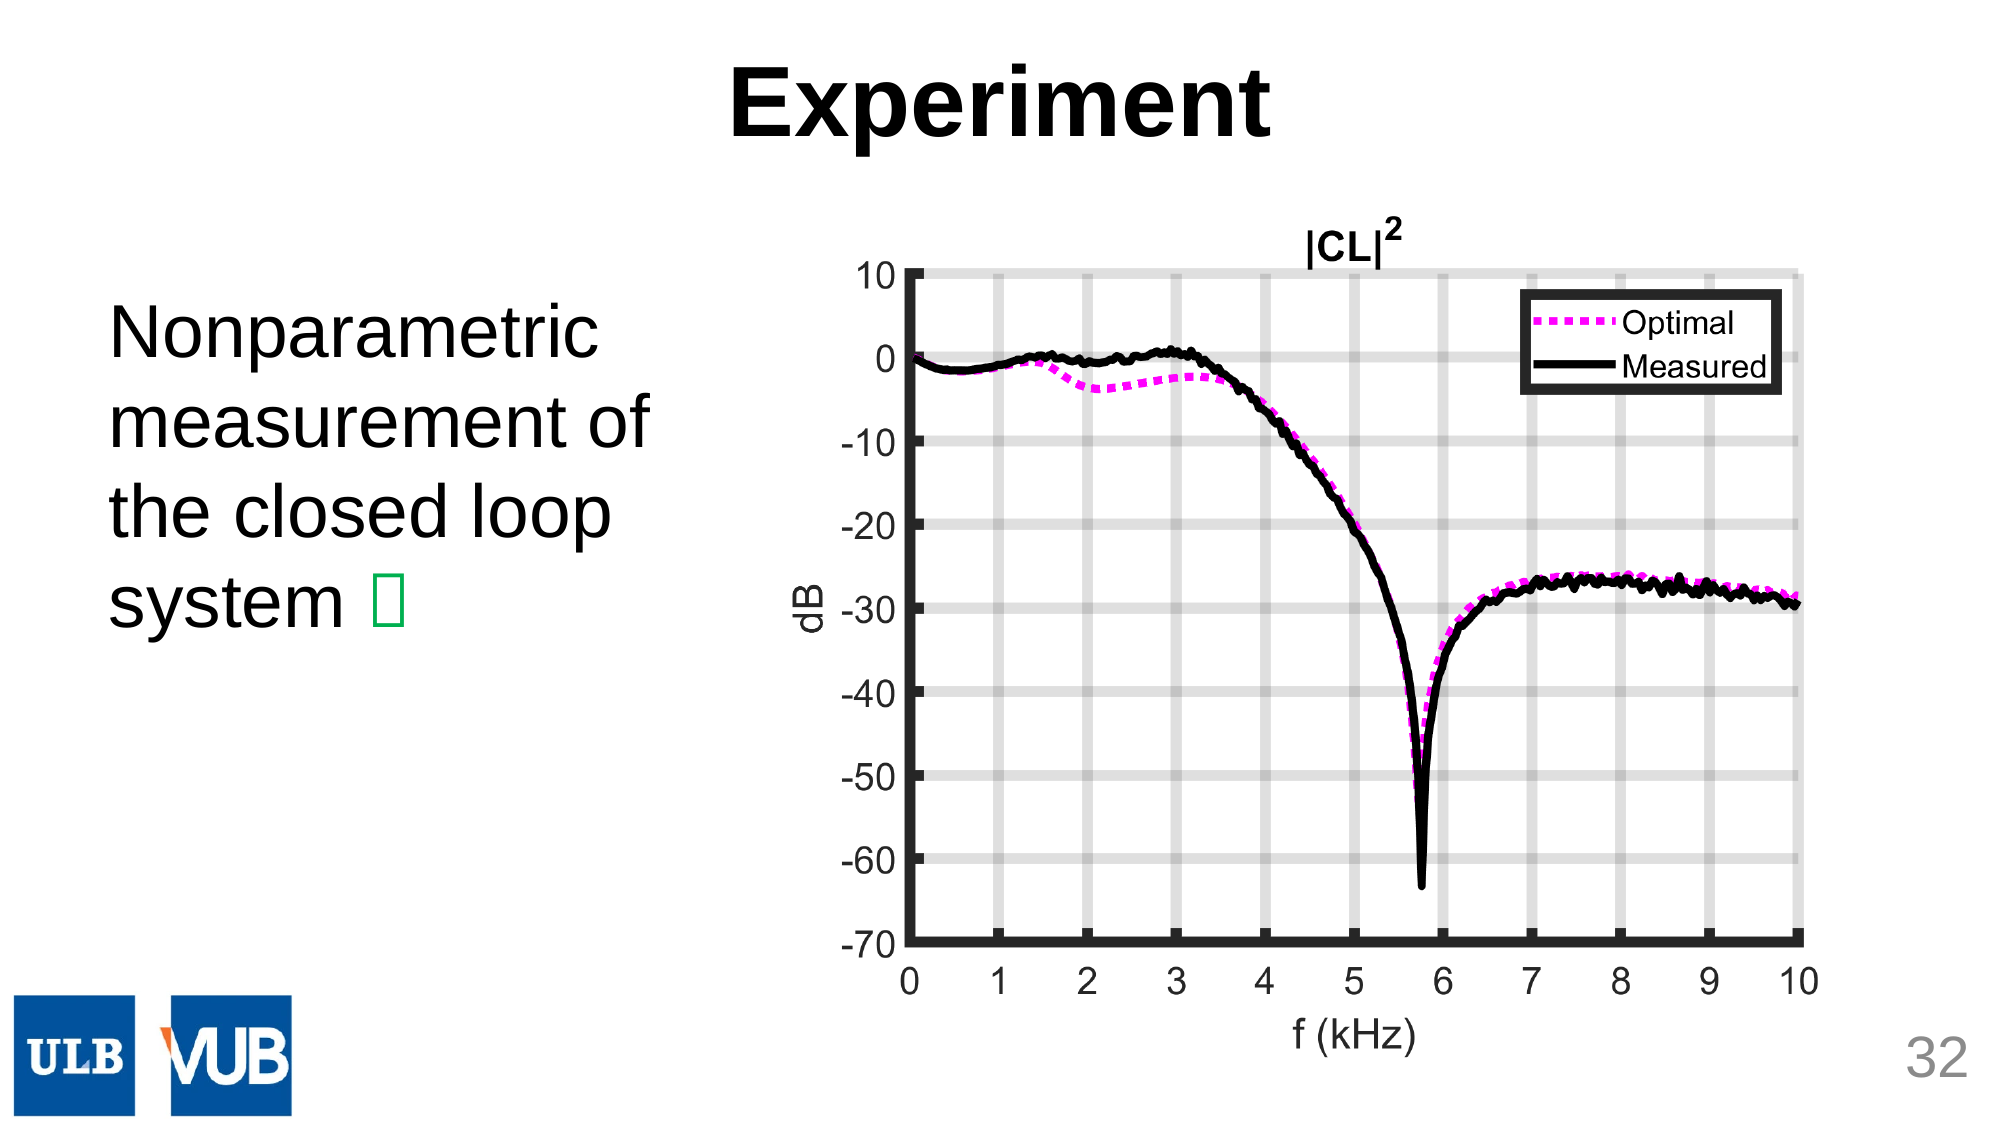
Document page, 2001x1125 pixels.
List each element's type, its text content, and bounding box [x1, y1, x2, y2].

picture [760, 197, 1907, 1058]
picture [10, 991, 295, 1121]
text_box Experiment [68, 40, 1932, 178]
slide_number 32 [1827, 995, 1986, 1112]
text_box Nonparametric measurement of the closed loop system  [93, 274, 682, 650]
